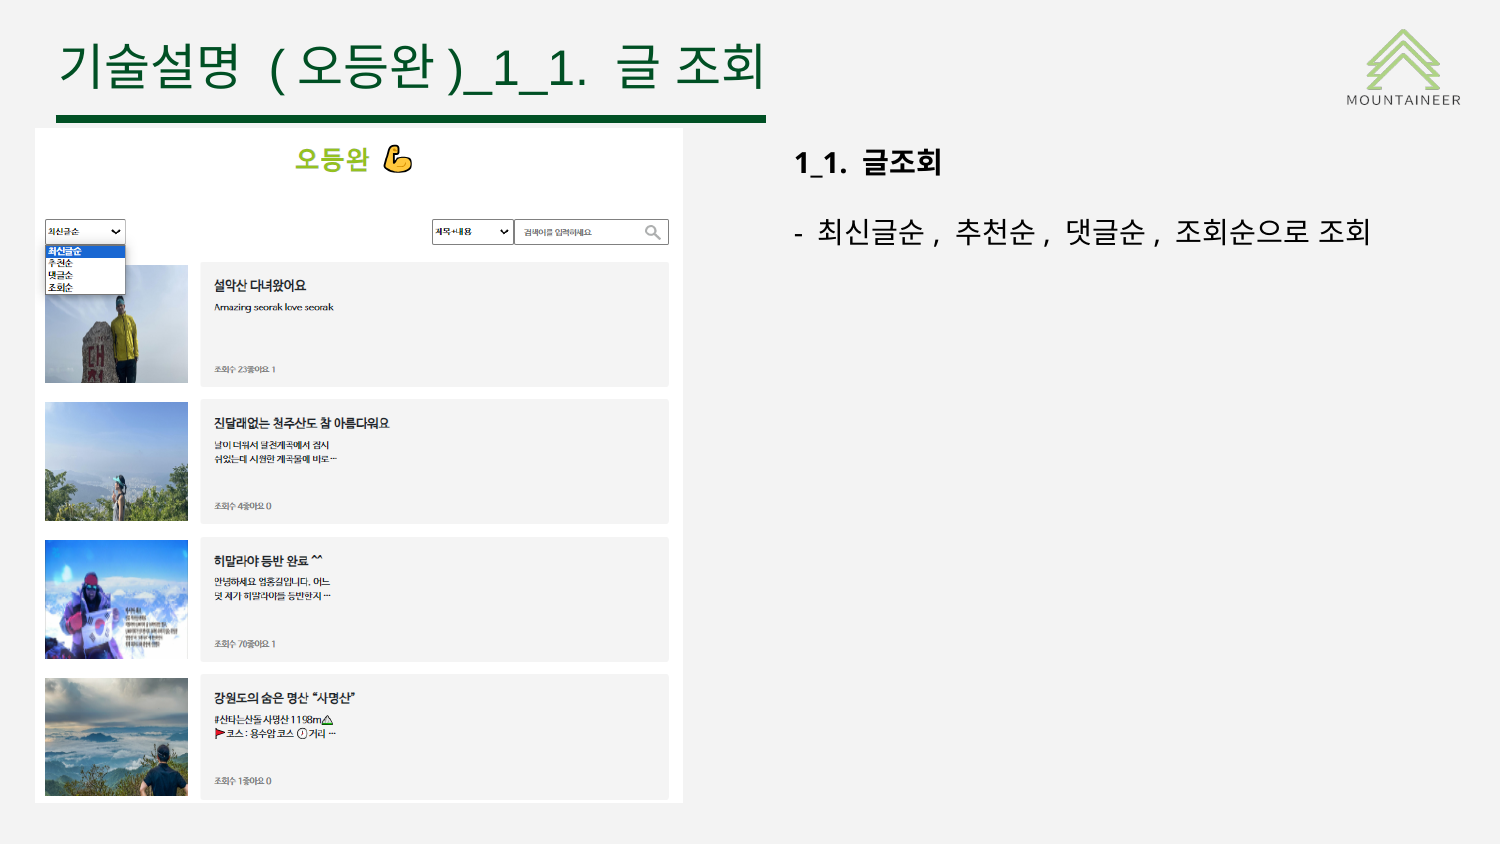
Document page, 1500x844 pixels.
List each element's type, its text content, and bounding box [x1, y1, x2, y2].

picture [35, 128, 683, 803]
picture [1337, 25, 1466, 106]
text_box 1_1. 글조회 - 최신글순, 추천순, 댓글순, 조회순으로 조회 [778, 128, 1405, 441]
text_box 기술설명 (오등완)_1_1. 글 조회 [47, 29, 1031, 102]
